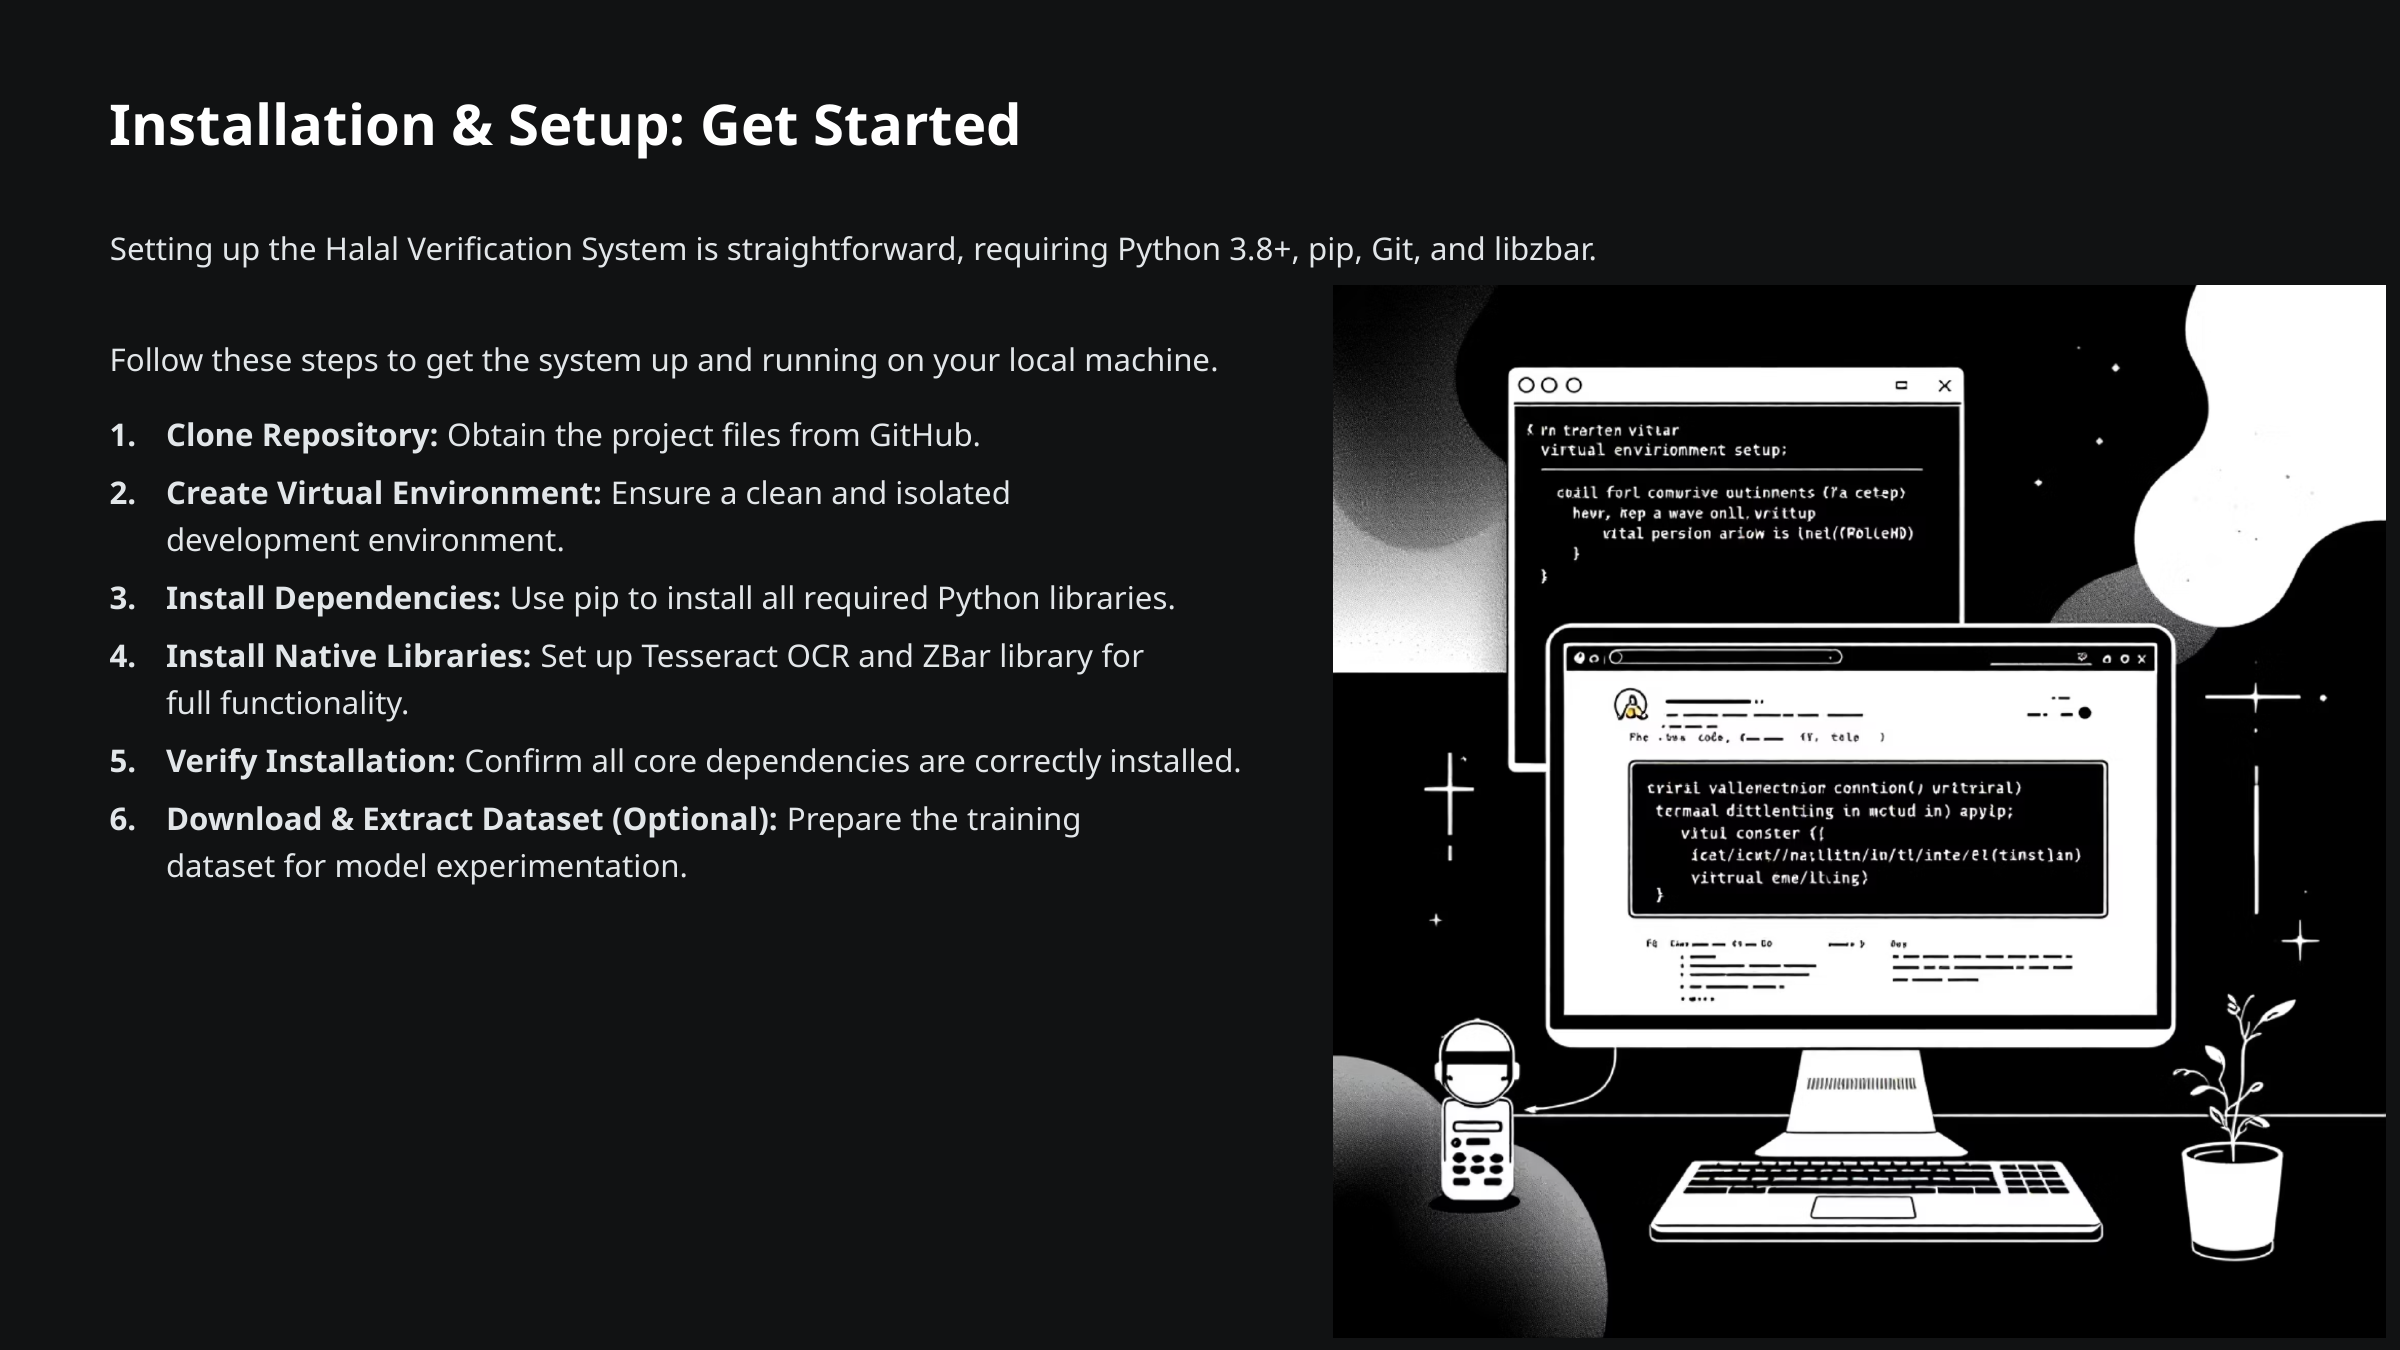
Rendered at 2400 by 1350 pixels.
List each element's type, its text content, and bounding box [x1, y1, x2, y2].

picture [1333, 285, 2389, 1339]
text_box Verify Installation: Confirm all core dependencies are correctly installed. [109, 732, 1162, 780]
text_box Install Native Libraries: Set up Tesseract OCR and ZBar library for full functionality. [109, 627, 1162, 722]
text_box Clone Repository: Obtain the project files from GitHub. [109, 406, 1162, 454]
text_box Follow these steps to get the system up and running on your local machine. [109, 330, 1162, 378]
text_box Installation & Setup: Get Started [109, 86, 1067, 158]
text_box Setting up the Halal Verification System is straightforward, requiring Python 3.8+, pip, Git, and libzbar. [109, 220, 2291, 268]
text_box Install Dependencies: Use pip to install all required Python libraries. [109, 569, 1162, 617]
text_box Download & Extract Dataset (Optional): Prepare the training dataset for model experimentation. [109, 790, 1162, 885]
text_box Create Virtual Environment: Ensure a clean and isolated development environment. [109, 463, 1162, 559]
